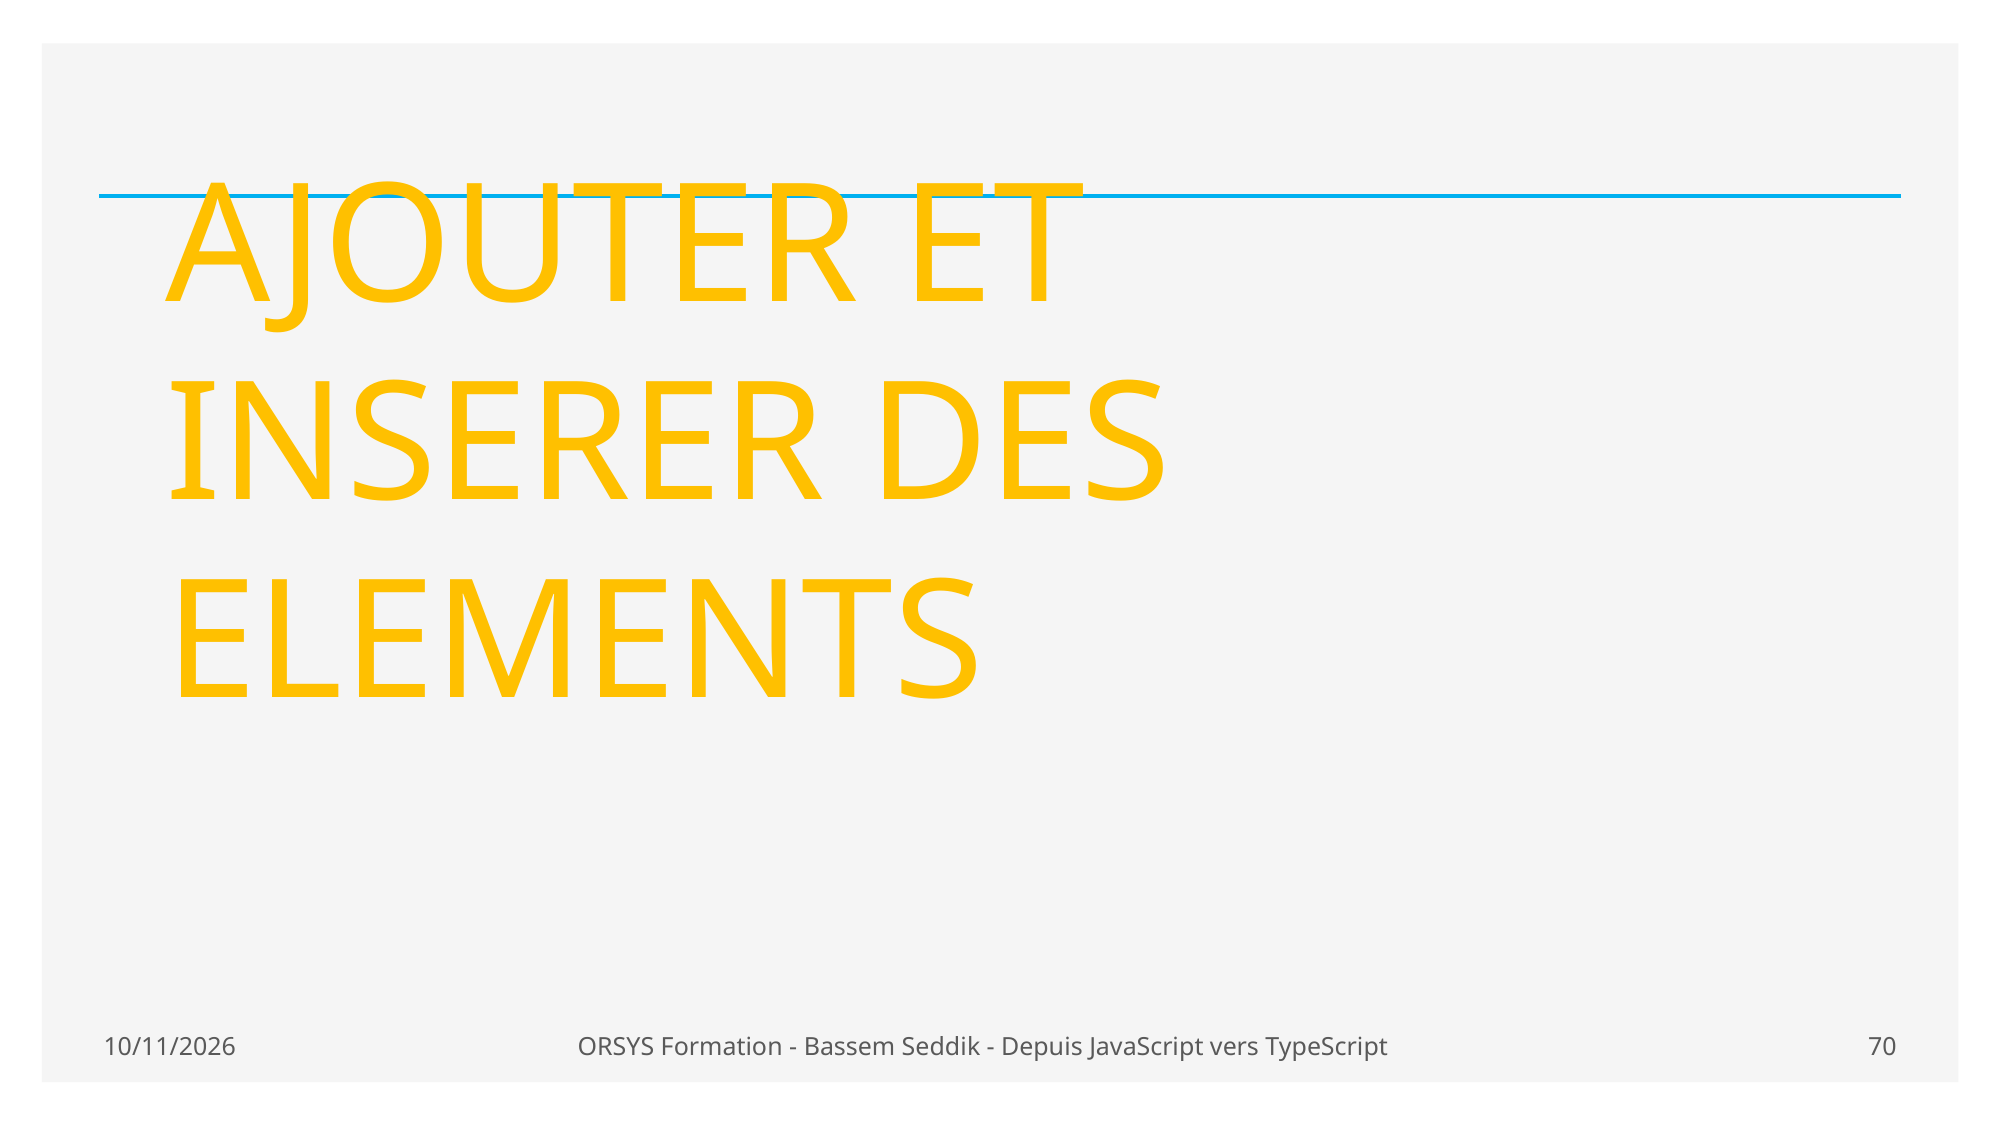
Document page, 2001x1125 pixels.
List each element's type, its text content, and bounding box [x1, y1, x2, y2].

picture [467, 194, 481, 198]
picture [206, 194, 229, 198]
picture [294, 194, 307, 198]
picture [995, 194, 1082, 198]
slide_number 70 [1626, 1017, 1912, 1078]
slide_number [88, 1017, 340, 1078]
picture [918, 194, 982, 198]
footer ORSYS Formation - Bassem Seddik - Depuis JavaScript vers TypeScript [340, 1017, 1626, 1078]
picture [348, 194, 378, 198]
picture [397, 194, 426, 198]
picture [773, 194, 841, 198]
title AJOUTER ET INSERER DES ELEMENTS [150, 312, 1800, 738]
picture [543, 194, 557, 198]
picture [574, 194, 661, 198]
picture [681, 194, 745, 198]
